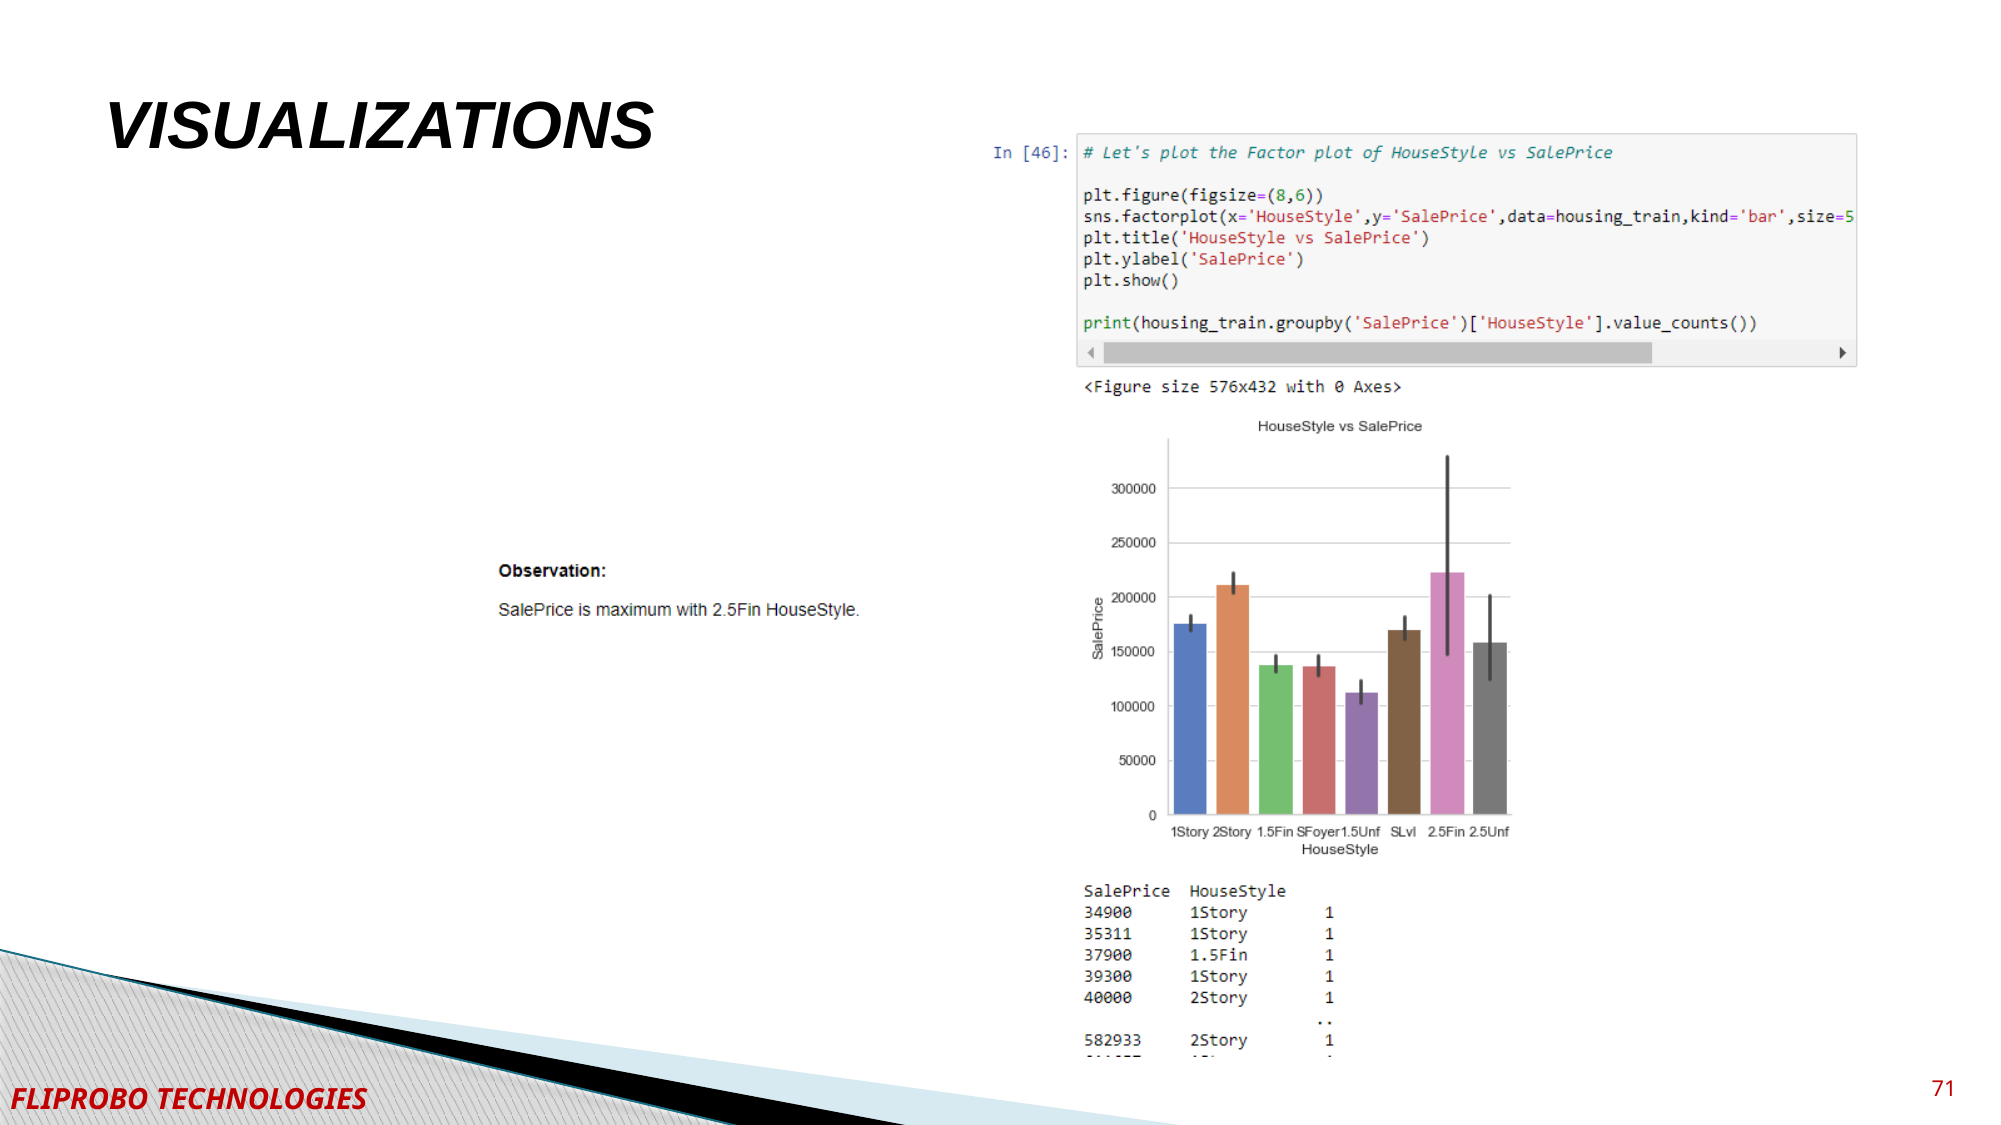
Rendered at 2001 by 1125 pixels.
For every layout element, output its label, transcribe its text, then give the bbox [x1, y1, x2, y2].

text_box VISUALIZATIONS [89, 74, 1673, 170]
picture [960, 122, 1865, 1057]
slide_number 71 [1891, 1051, 1972, 1112]
footer FLIPROBO TECHNOLOGIES [0, 1067, 510, 1125]
picture [465, 548, 882, 632]
